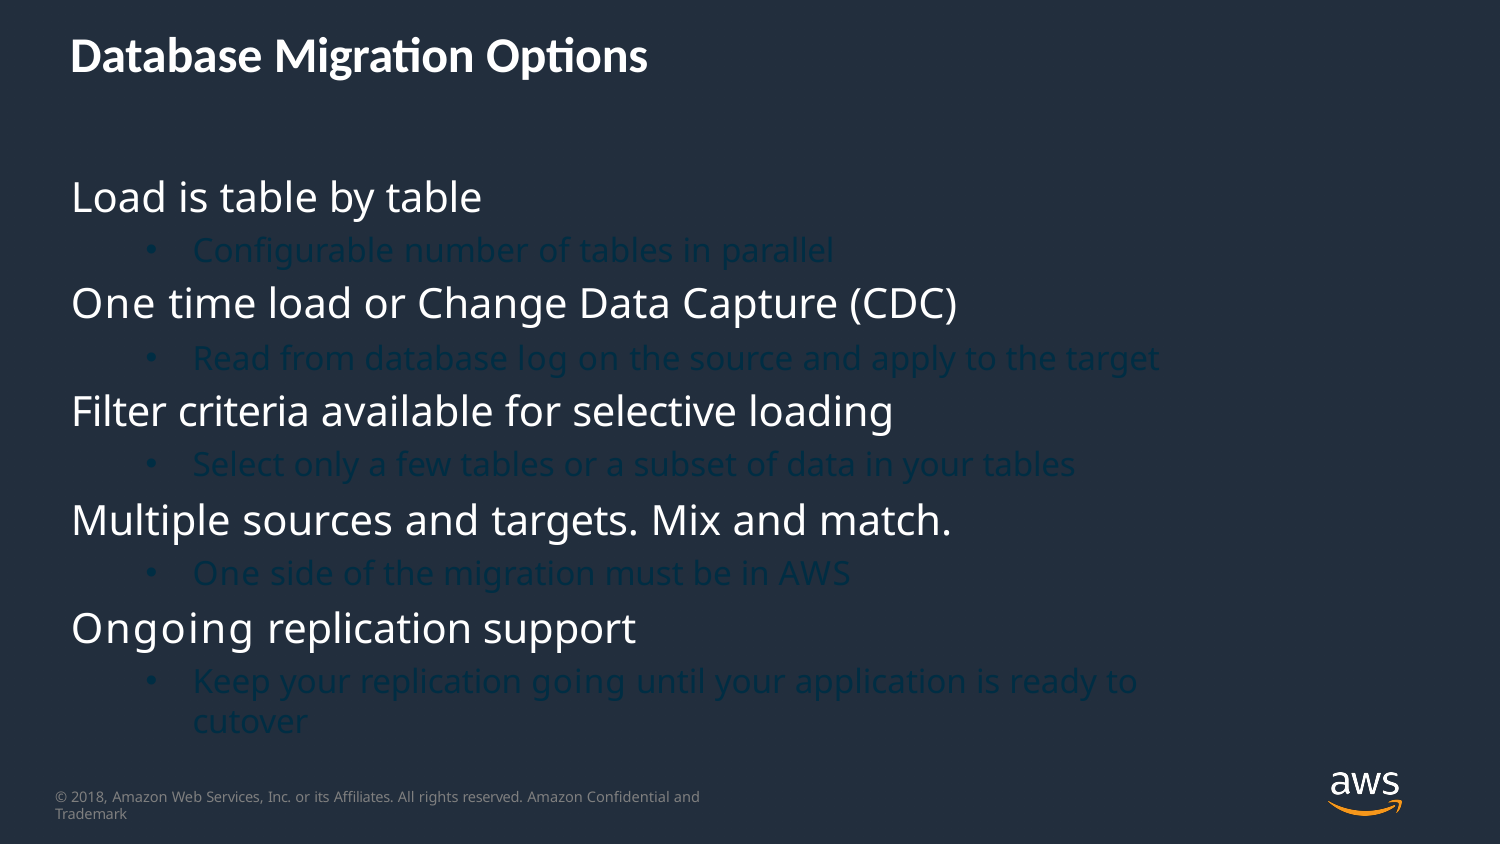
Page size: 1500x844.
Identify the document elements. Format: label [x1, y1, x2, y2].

text_box [0, 0, 1500, 844]
